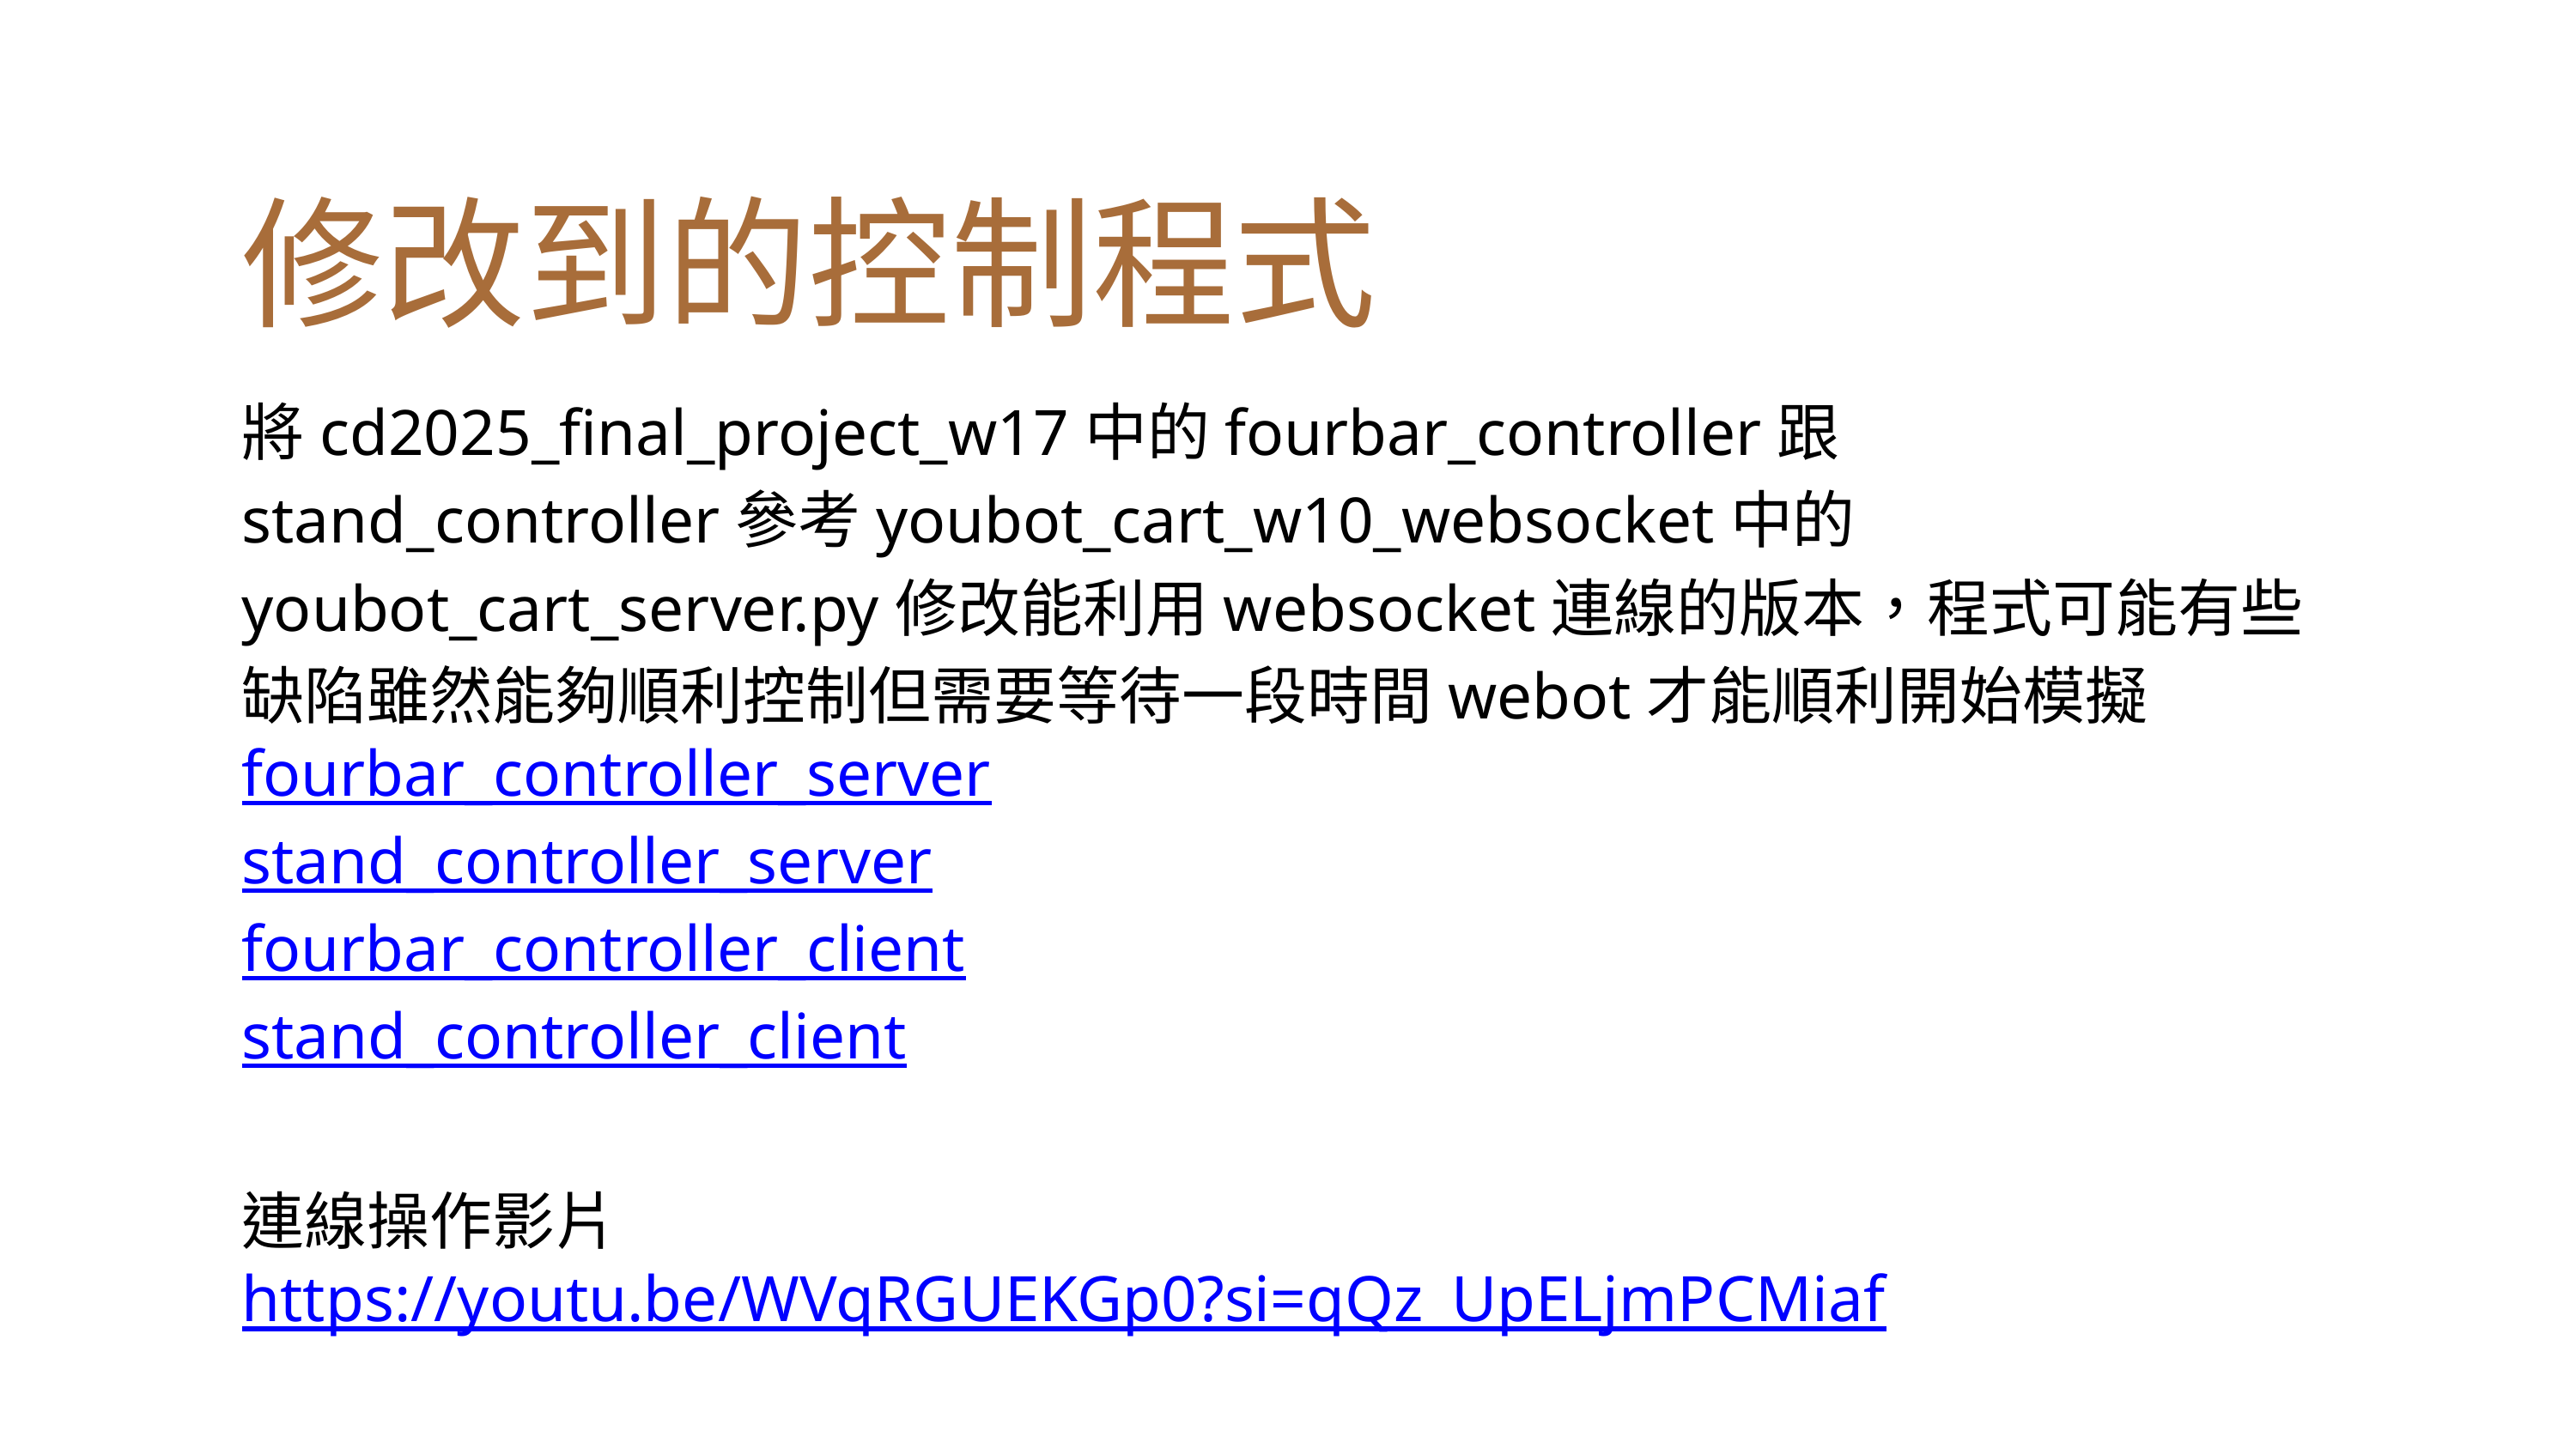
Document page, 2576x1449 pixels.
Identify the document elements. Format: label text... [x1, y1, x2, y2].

text_box 將cd2025_final_project_w17中的fourbar_controller跟stand_controller參考youbot_cart_w10_websocket中的youbot_cart_server.py修改能利用websocket連線的版本，程式可能有些缺陷雖然能夠順利控制但需要等待一段時間webot才能順利開始模擬 fourbar_controller_server stand_controller_server fourbar_controller_client stand_controller_client 連線操作影片 https://youtu.be/WVqRGUEKGp0?si=qQz_UpELjmPCMiaf [241, 380, 2317, 1449]
text_box 修改到的控制程式 [241, 189, 1963, 346]
